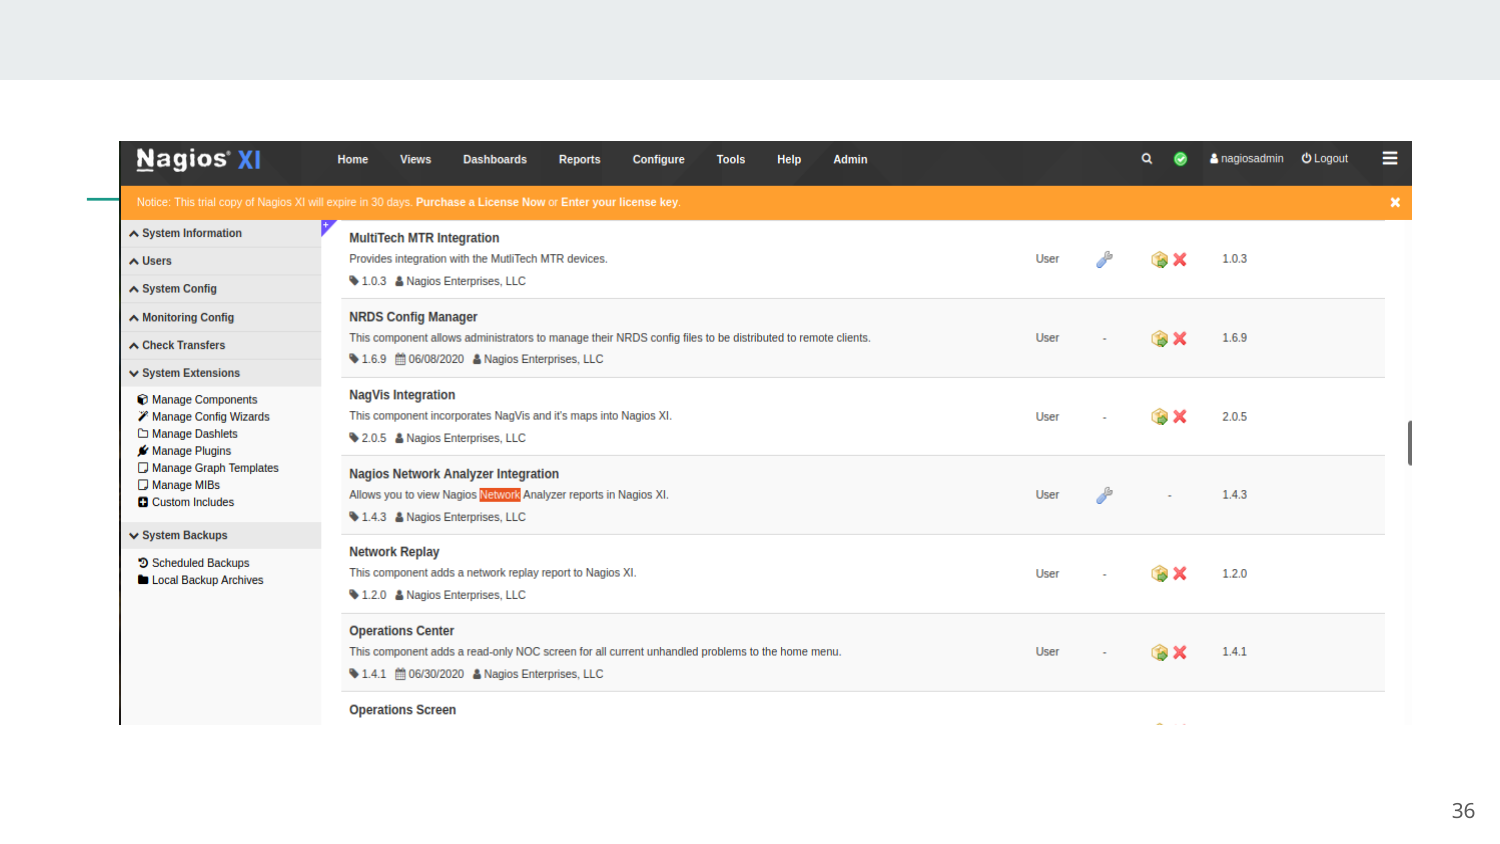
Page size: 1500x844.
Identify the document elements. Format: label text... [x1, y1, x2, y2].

picture [119, 140, 1413, 725]
slide_number ‹#› [1400, 779, 1491, 844]
